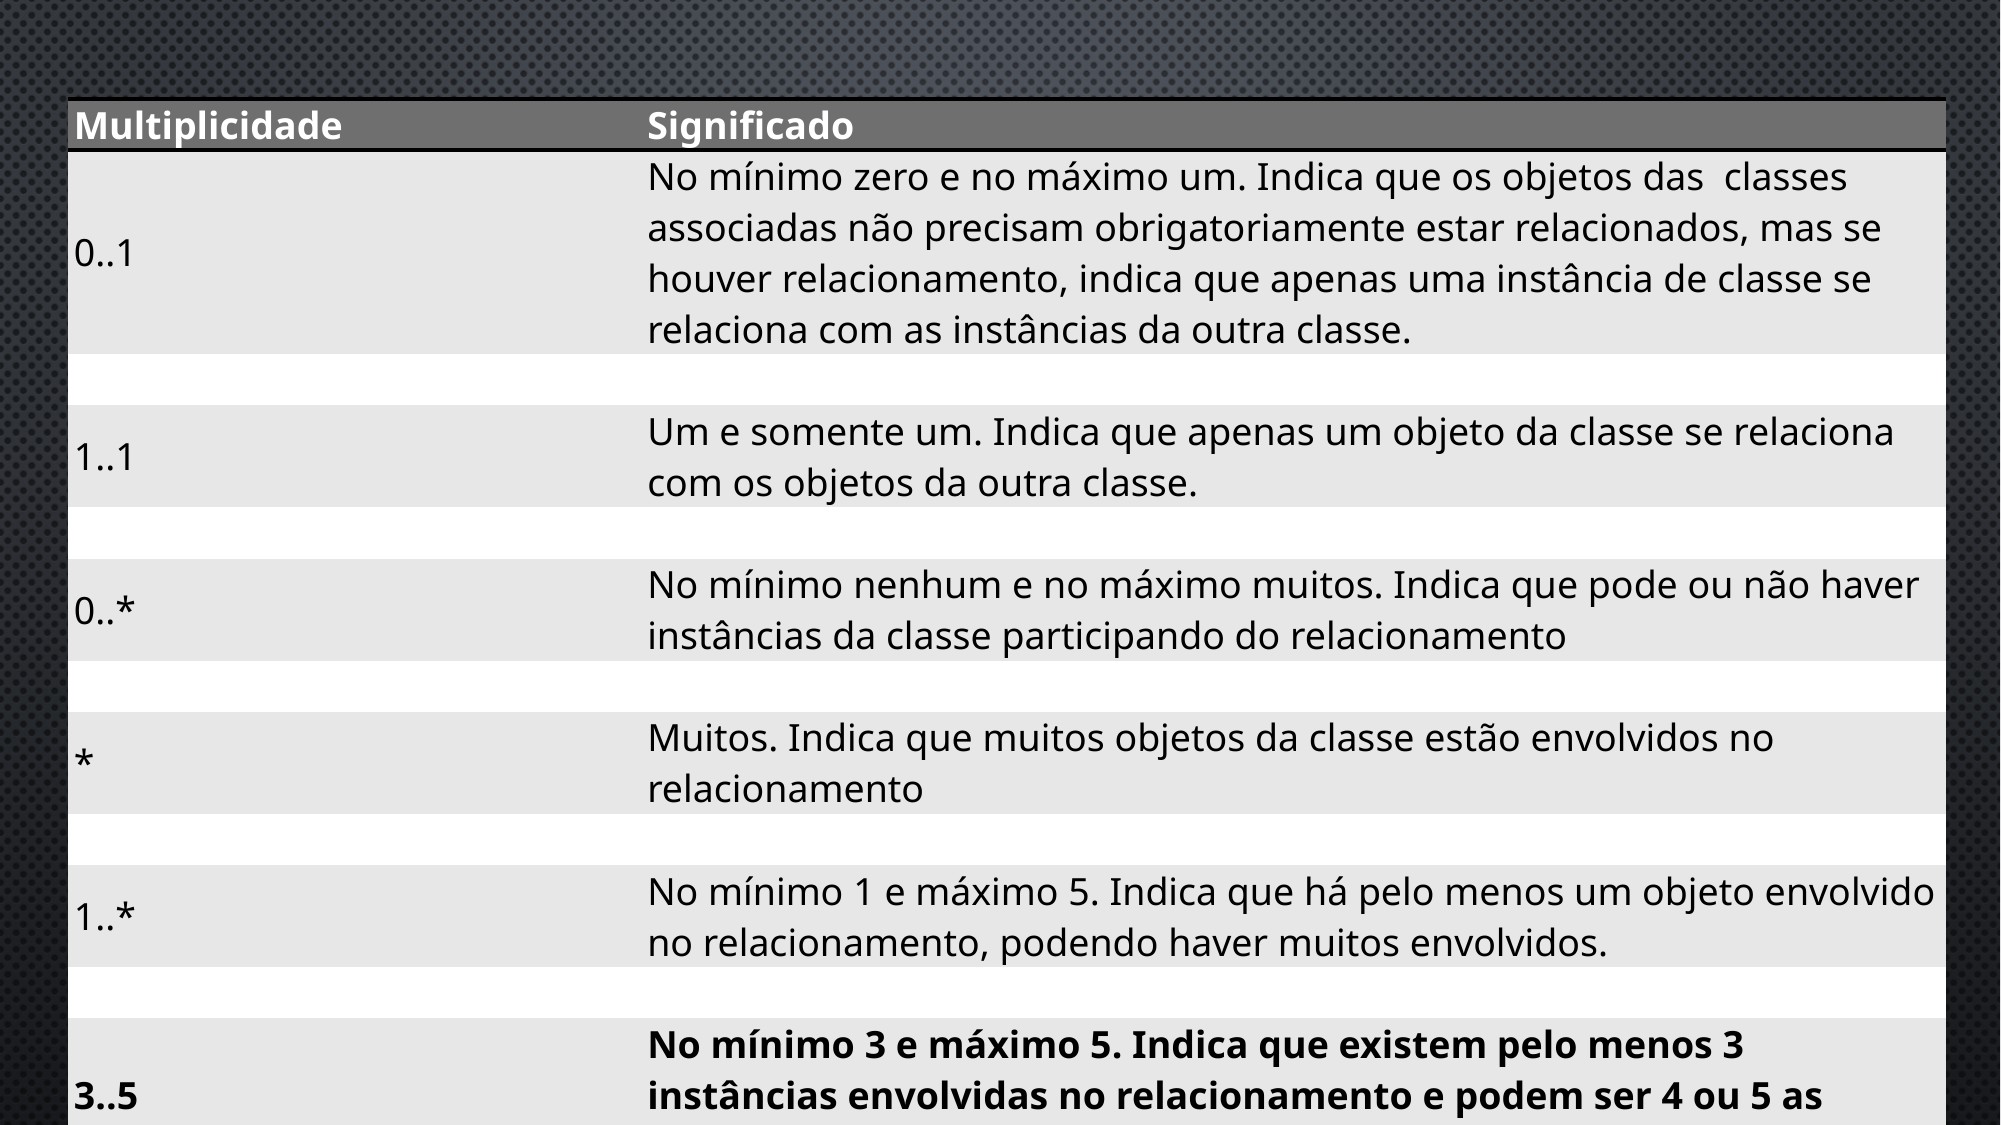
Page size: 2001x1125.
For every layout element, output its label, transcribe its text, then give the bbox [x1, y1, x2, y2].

table_cell [68, 814, 641, 865]
table_cell [68, 967, 641, 1018]
table_cell 0..* [68, 559, 641, 661]
table_cell Um e somente um. Indica que apenas um objeto da classe se relaciona com os objetos da outra classe. [641, 405, 1946, 507]
table_cell Muitos. Indica que muitos objetos da classe estão envolvidos no relacionamento [641, 712, 1946, 814]
table_cell [641, 967, 1946, 1018]
table_cell [68, 661, 641, 712]
table_cell [68, 507, 641, 559]
table_cell [641, 507, 1946, 559]
table_cell 1..1 [68, 405, 641, 507]
table_cell No mínimo nenhum e no máximo muitos. Indica que pode ou não haver instâncias da classe participando do relacionamento [641, 559, 1946, 661]
table_cell 1..* [68, 865, 641, 967]
table_cell [68, 354, 641, 405]
table_cell * [68, 712, 641, 814]
table_cell [641, 354, 1946, 405]
table_cell No mínimo zero e no máximo um. Indica que os objetos das classes associadas não precisam obrigatoriamente estar relacionados, mas se houver relacionamento, indica que apenas uma instância de classe se relaciona com as instâncias da outra classe. [641, 152, 1946, 354]
table_cell [641, 814, 1946, 865]
table_header Multiplicidade [68, 101, 641, 148]
table_cell No mínimo 3 e máximo 5. Indica que existem pelo menos 3 instâncias envolvidas no relacionamento e podem ser 4 ou 5 as instâncias envolvidas, mas não mais do que isso. [641, 1018, 1946, 1125]
table_header Significado [641, 101, 1946, 148]
table_cell [641, 661, 1946, 712]
table_cell No mínimo 1 e máximo 5. Indica que há pelo menos um objeto envolvido no relacionamento, podendo haver muitos envolvidos. [641, 865, 1946, 967]
table_cell 3..5 [68, 1018, 641, 1125]
table_cell 0..1 [68, 152, 641, 354]
